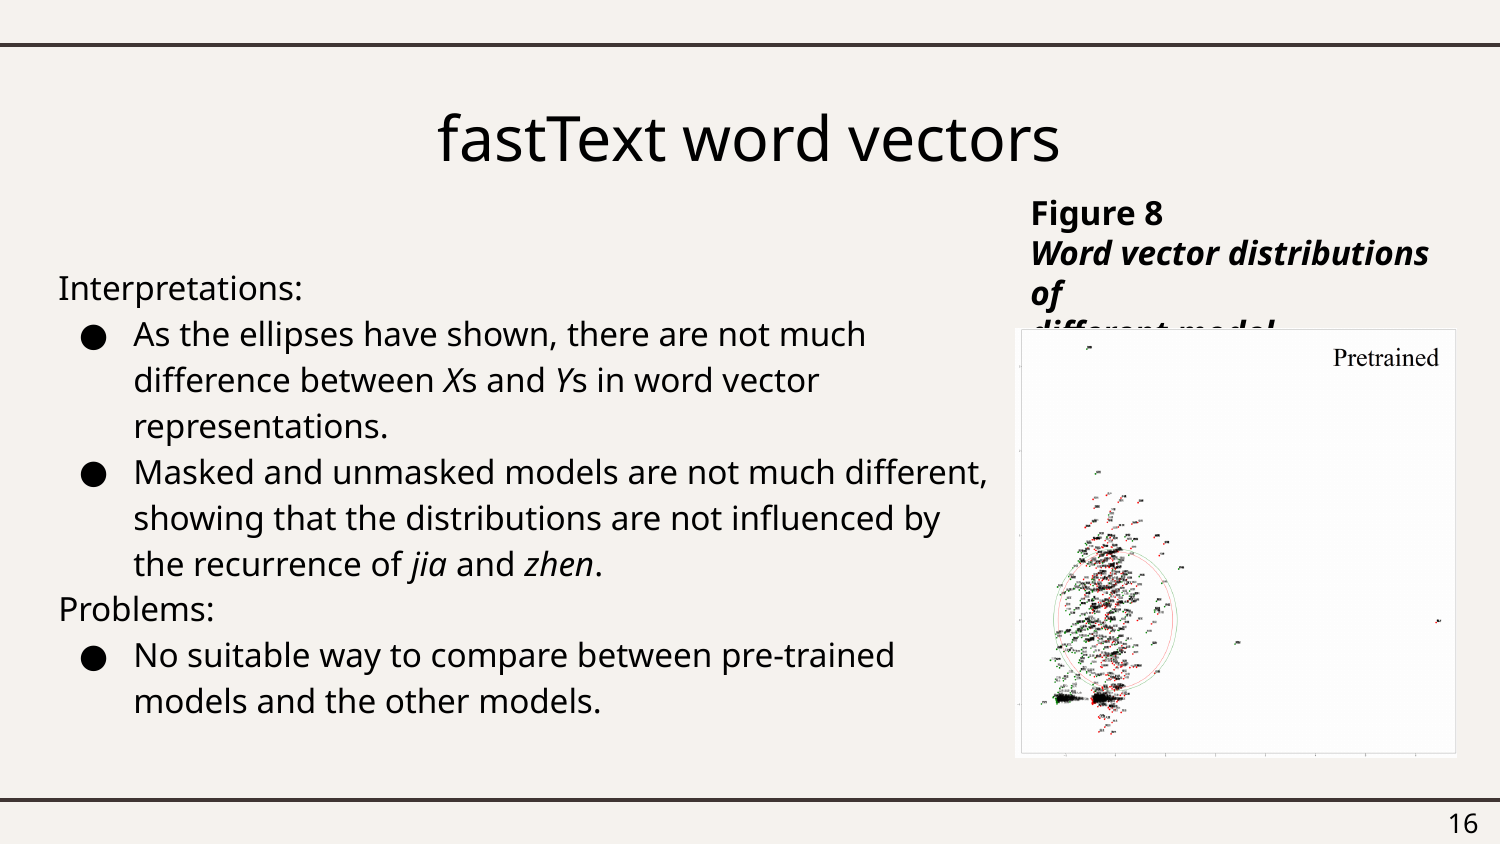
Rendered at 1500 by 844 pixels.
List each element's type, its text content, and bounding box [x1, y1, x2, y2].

title fastText word vectors [43, 83, 1457, 178]
slide_number ‹#› [1403, 791, 1494, 844]
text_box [1015, 177, 1457, 759]
text_box Interpretations: As the ellipses have shown, there are not much difference between Xs and Ys in word vector representations. Masked and unmasked models are not much different, showing that the distributions are not influenced by the recurrence of jia and zhen. Problems: No suitable way to compare between pre-trained models and the other models. [43, 246, 1010, 736]
